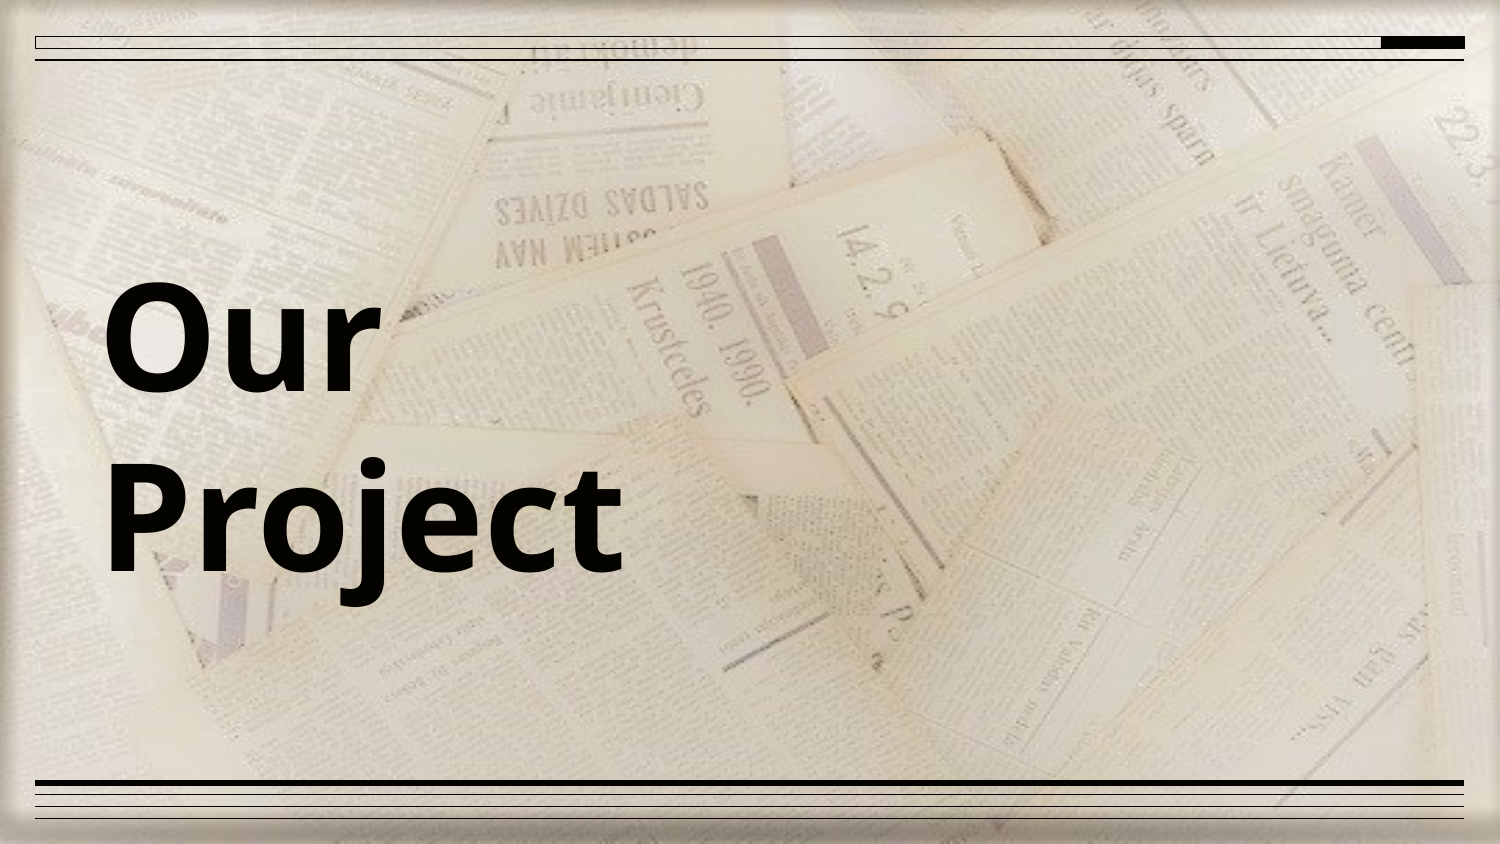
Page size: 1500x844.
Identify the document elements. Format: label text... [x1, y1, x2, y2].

title Our Project [83, 220, 774, 624]
picture [0, 0, 1500, 844]
